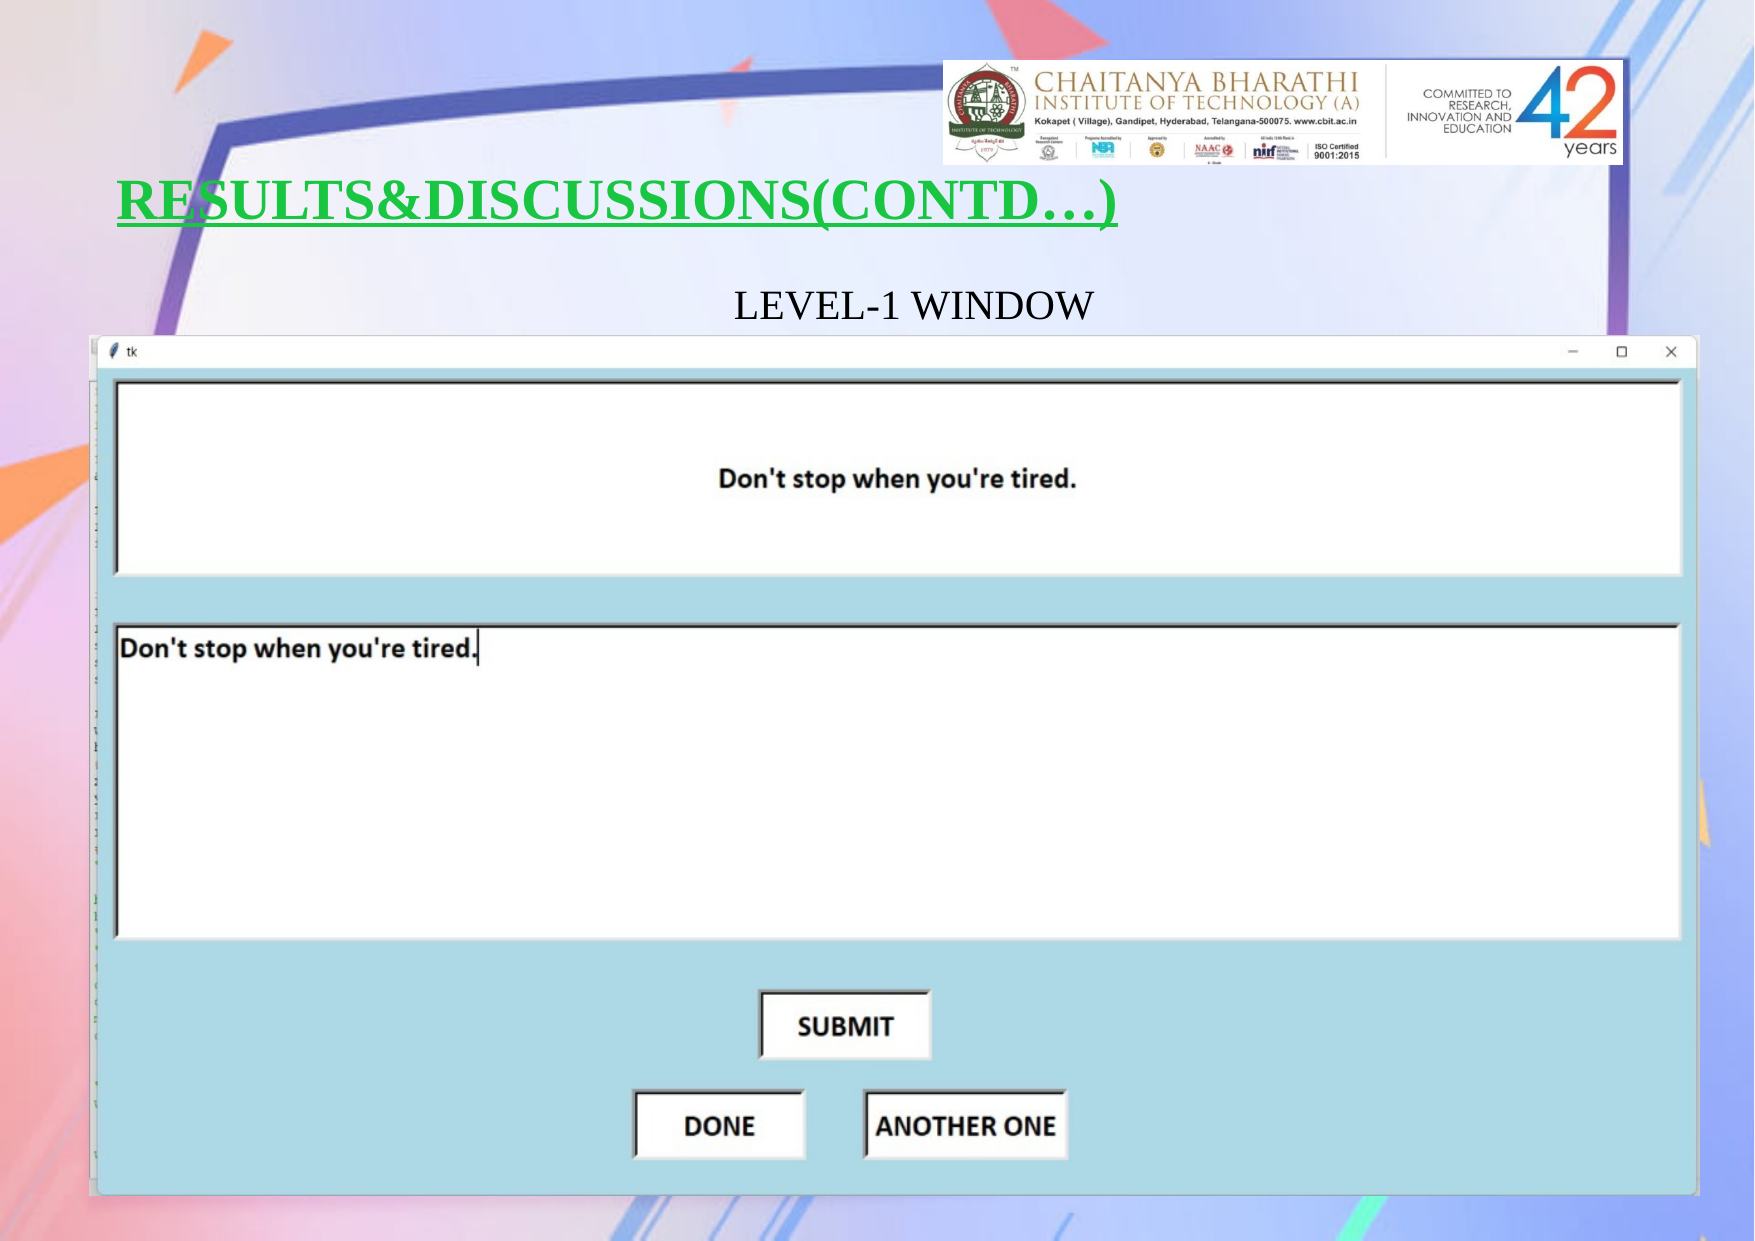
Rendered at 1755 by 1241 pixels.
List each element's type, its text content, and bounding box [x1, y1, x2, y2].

title RESULTS&DISCUSSIONS(CONTD…) [114, 159, 1190, 334]
text_box LEVEL-1 WINDOW [719, 270, 1110, 334]
picture [0, 0, 1755, 1241]
